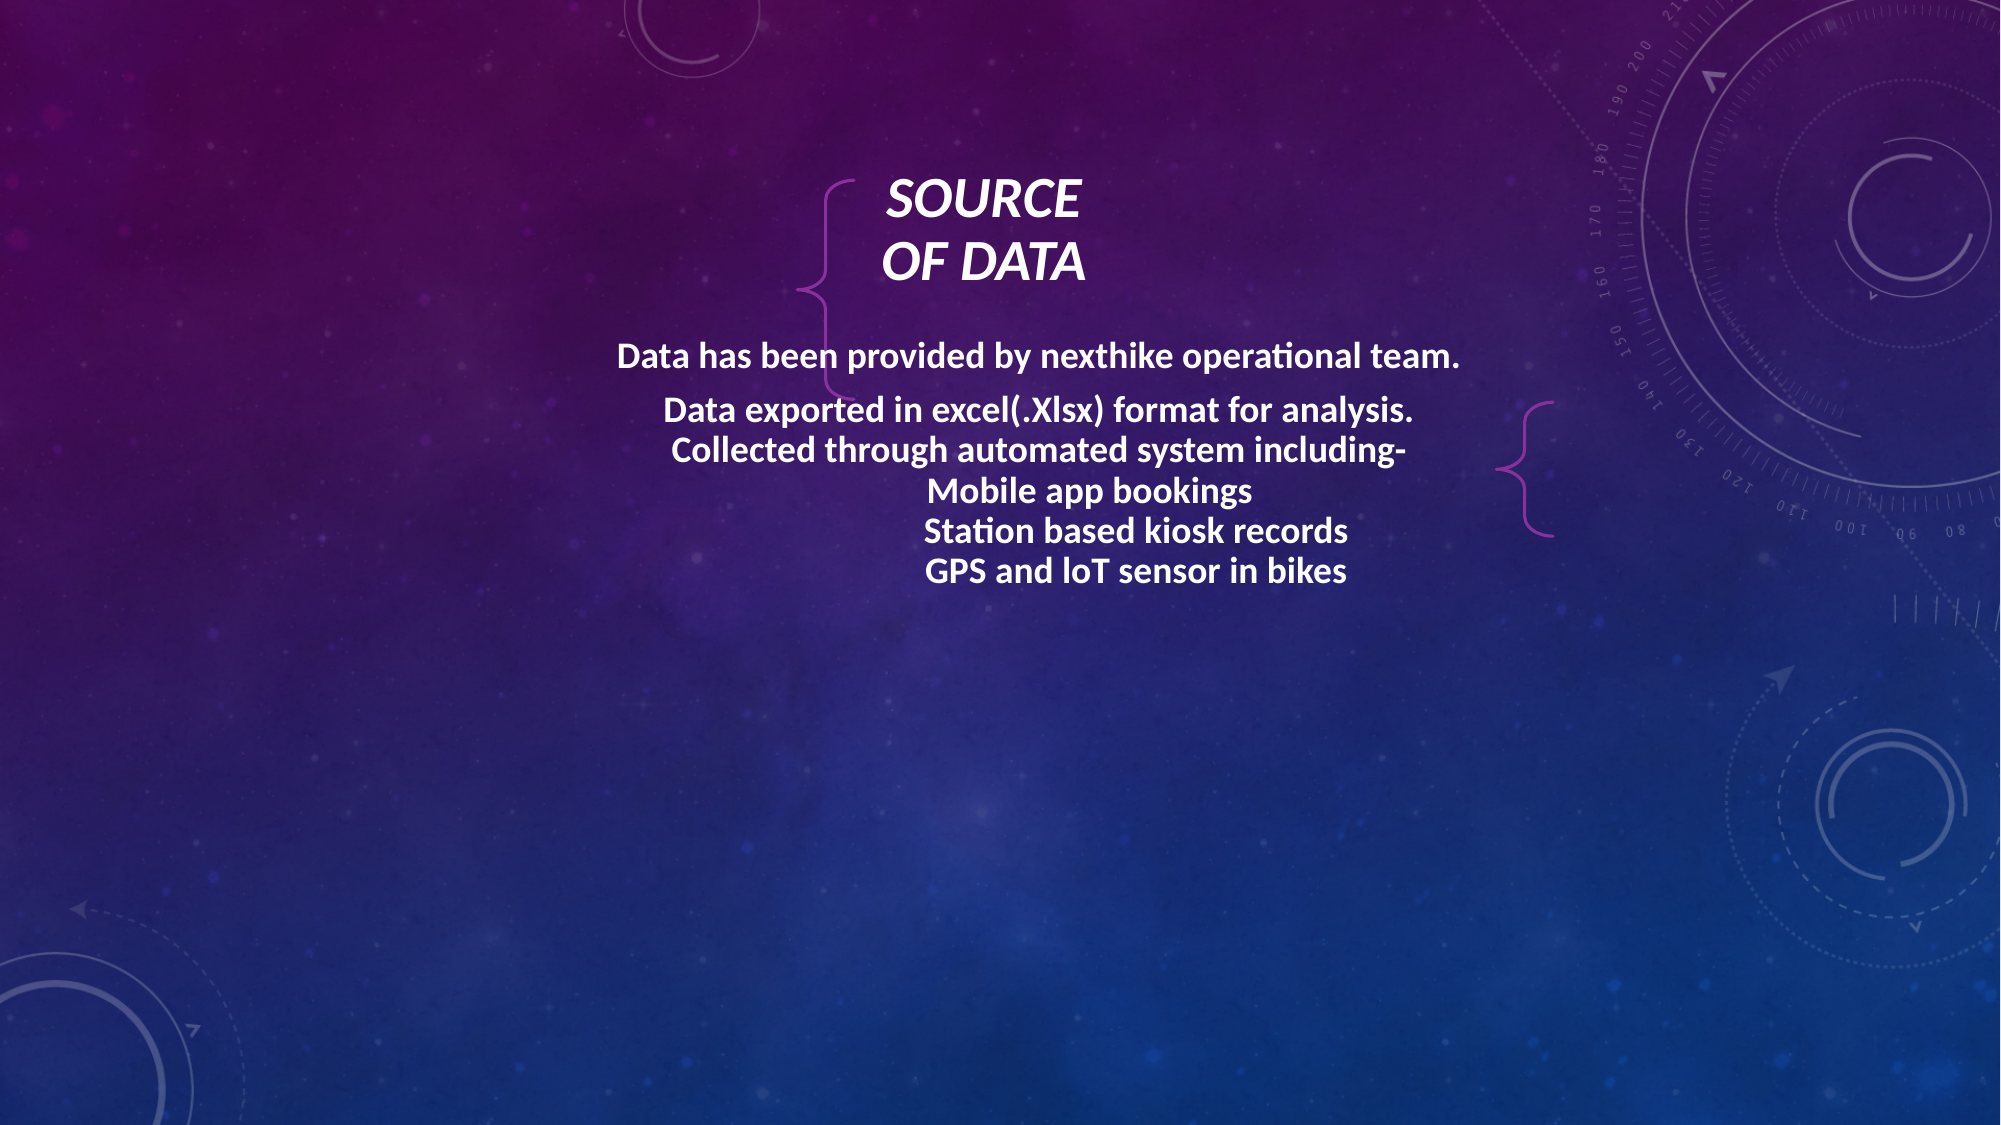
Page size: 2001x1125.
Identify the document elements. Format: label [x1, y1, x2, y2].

text_box [476, 153, 1613, 563]
picture [0, 0, 2001, 1125]
